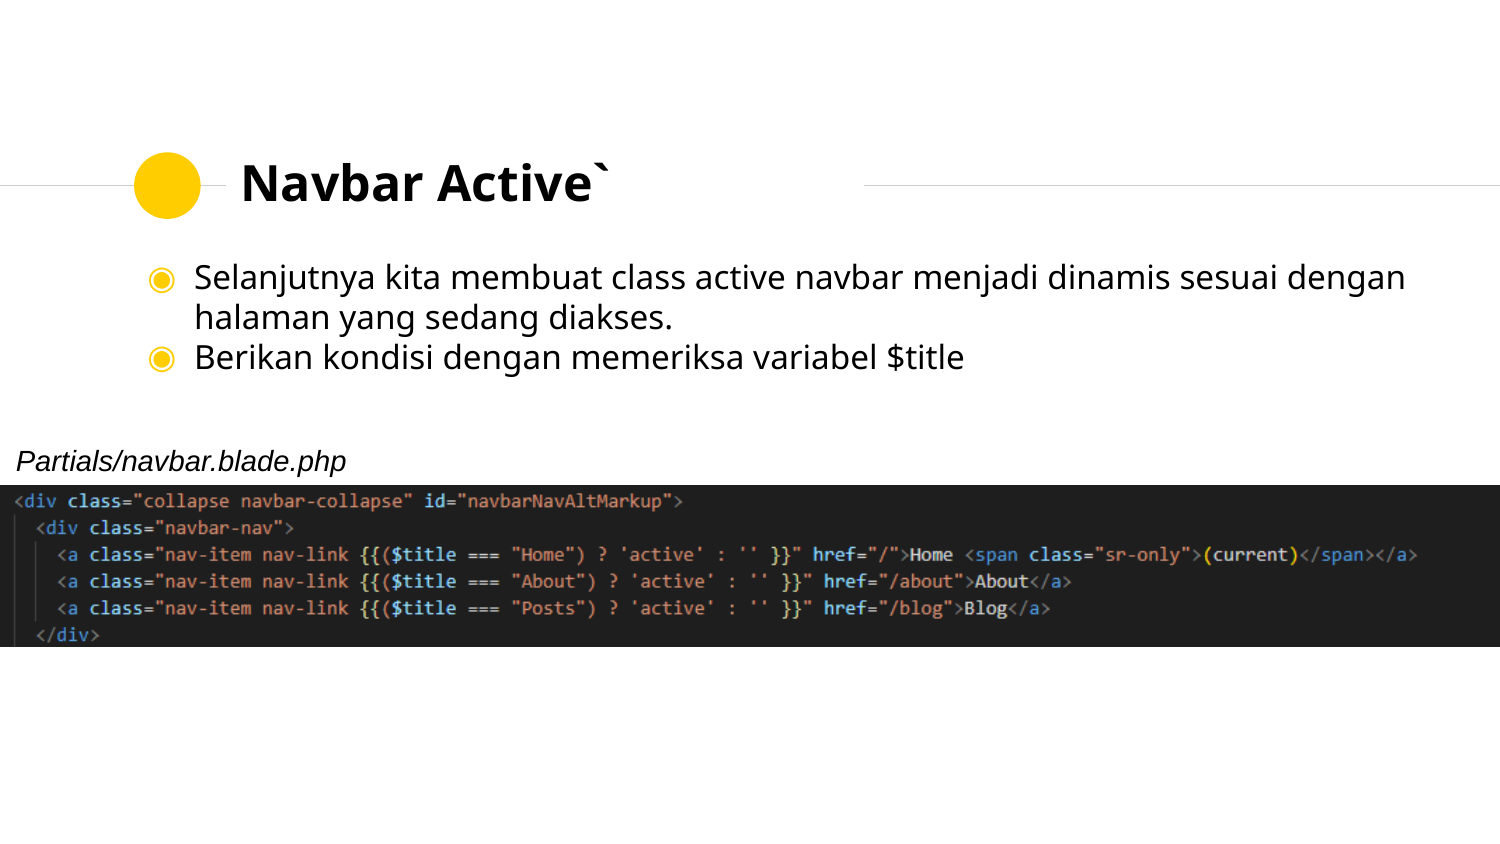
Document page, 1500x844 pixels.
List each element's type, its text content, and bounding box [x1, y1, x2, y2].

list Selanjutnya kita membuat class active navbar menjadi dinamis sesuai dengan halaman yang sedang diakses. Berikan kondisi dengan memeriksa variabel $title [108, 241, 1432, 299]
text_box Partials/navbar.blade.php [1, 434, 363, 483]
title Navbar Active` [225, 136, 862, 209]
picture [0, 484, 1500, 647]
